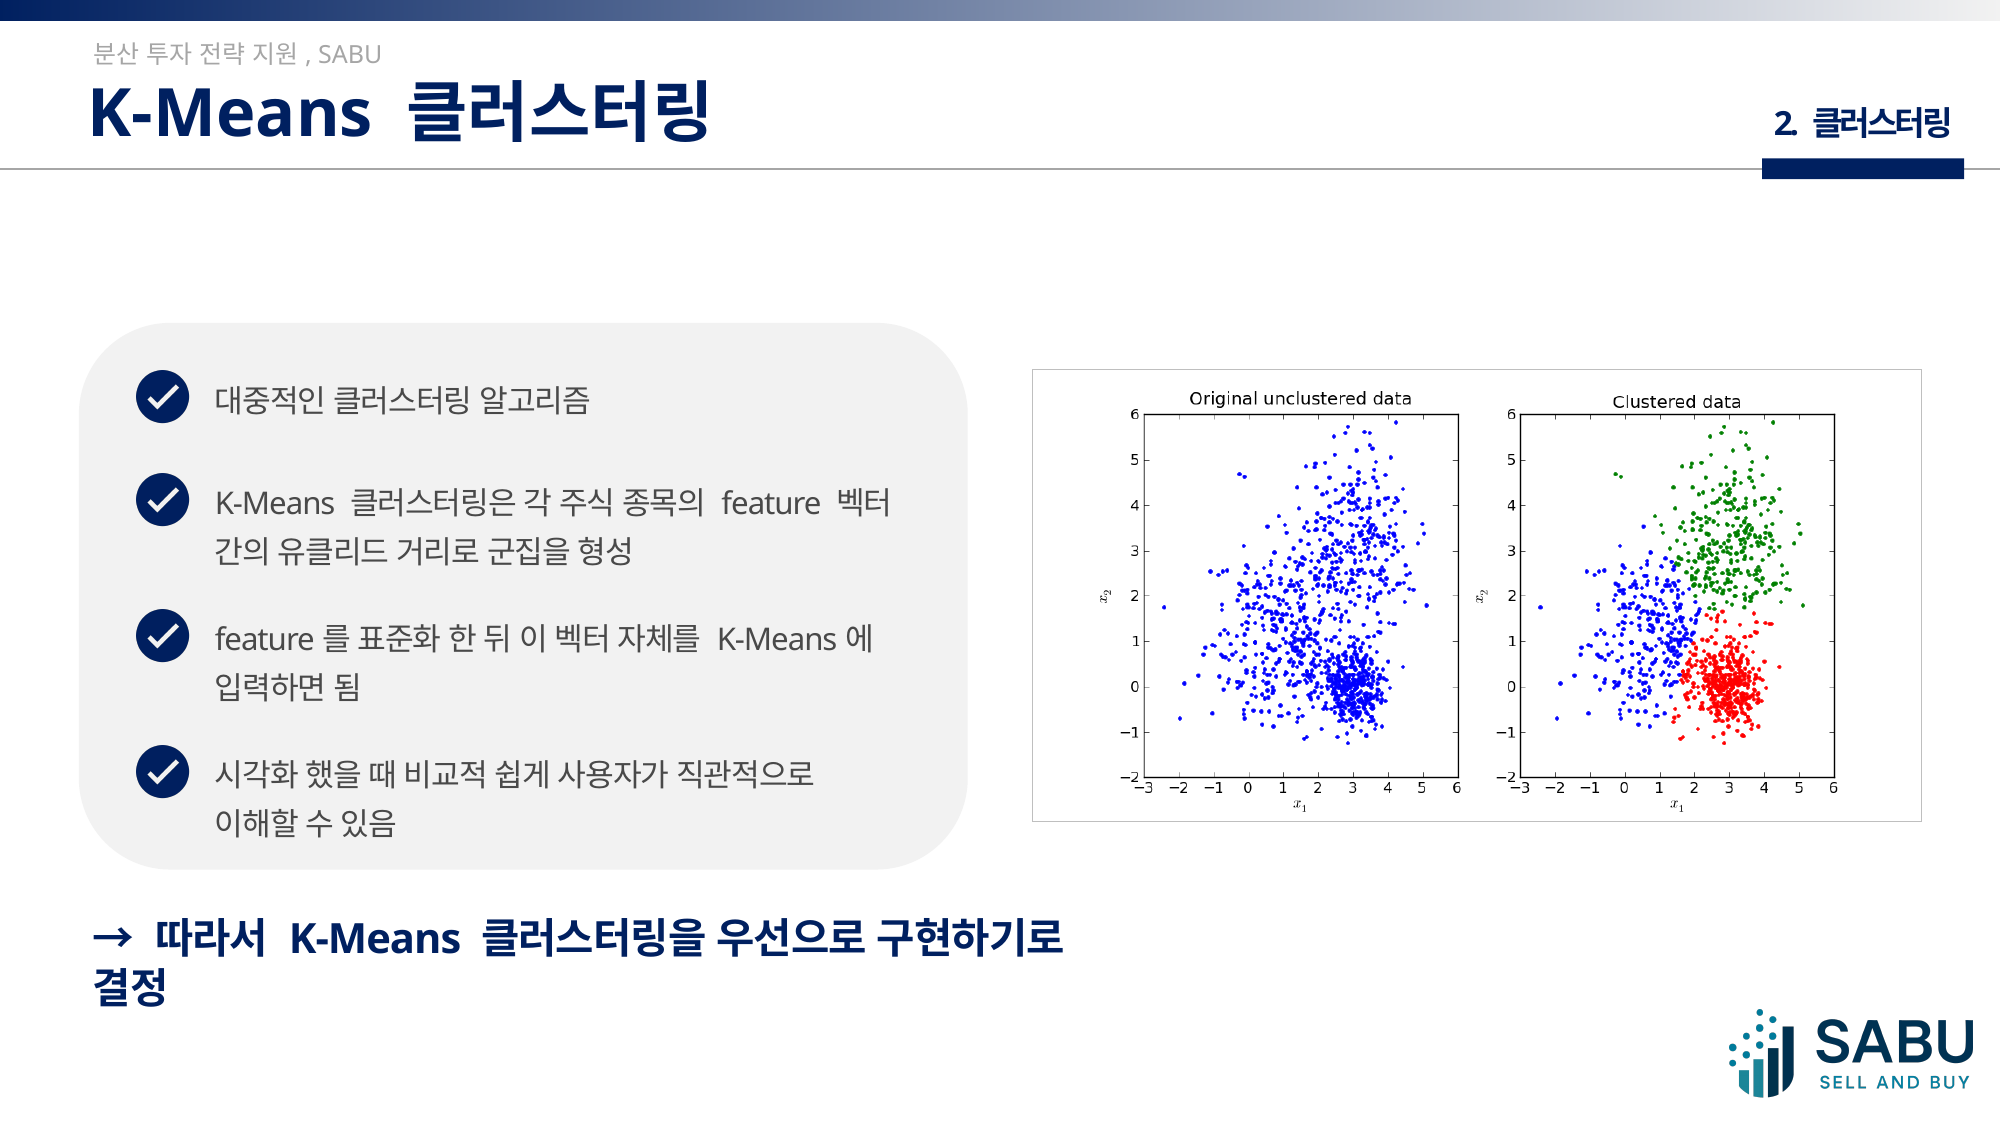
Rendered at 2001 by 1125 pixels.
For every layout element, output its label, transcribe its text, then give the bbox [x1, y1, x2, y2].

text_box K-Means 클러스터링 [87, 70, 809, 151]
text_box [0, 0, 2000, 22]
picture [1729, 1009, 1973, 1098]
text_box → 따라서 K-Means 클러스터링을 우선으로 구현하기로 결정 [92, 911, 1099, 1012]
text_box 분산 투자 전략 지원, SABU [94, 38, 407, 69]
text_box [129, 465, 904, 567]
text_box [129, 363, 904, 431]
picture [1031, 369, 1922, 823]
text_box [1758, 101, 1968, 180]
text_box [129, 601, 904, 703]
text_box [129, 738, 904, 839]
text_box [77, 321, 970, 872]
